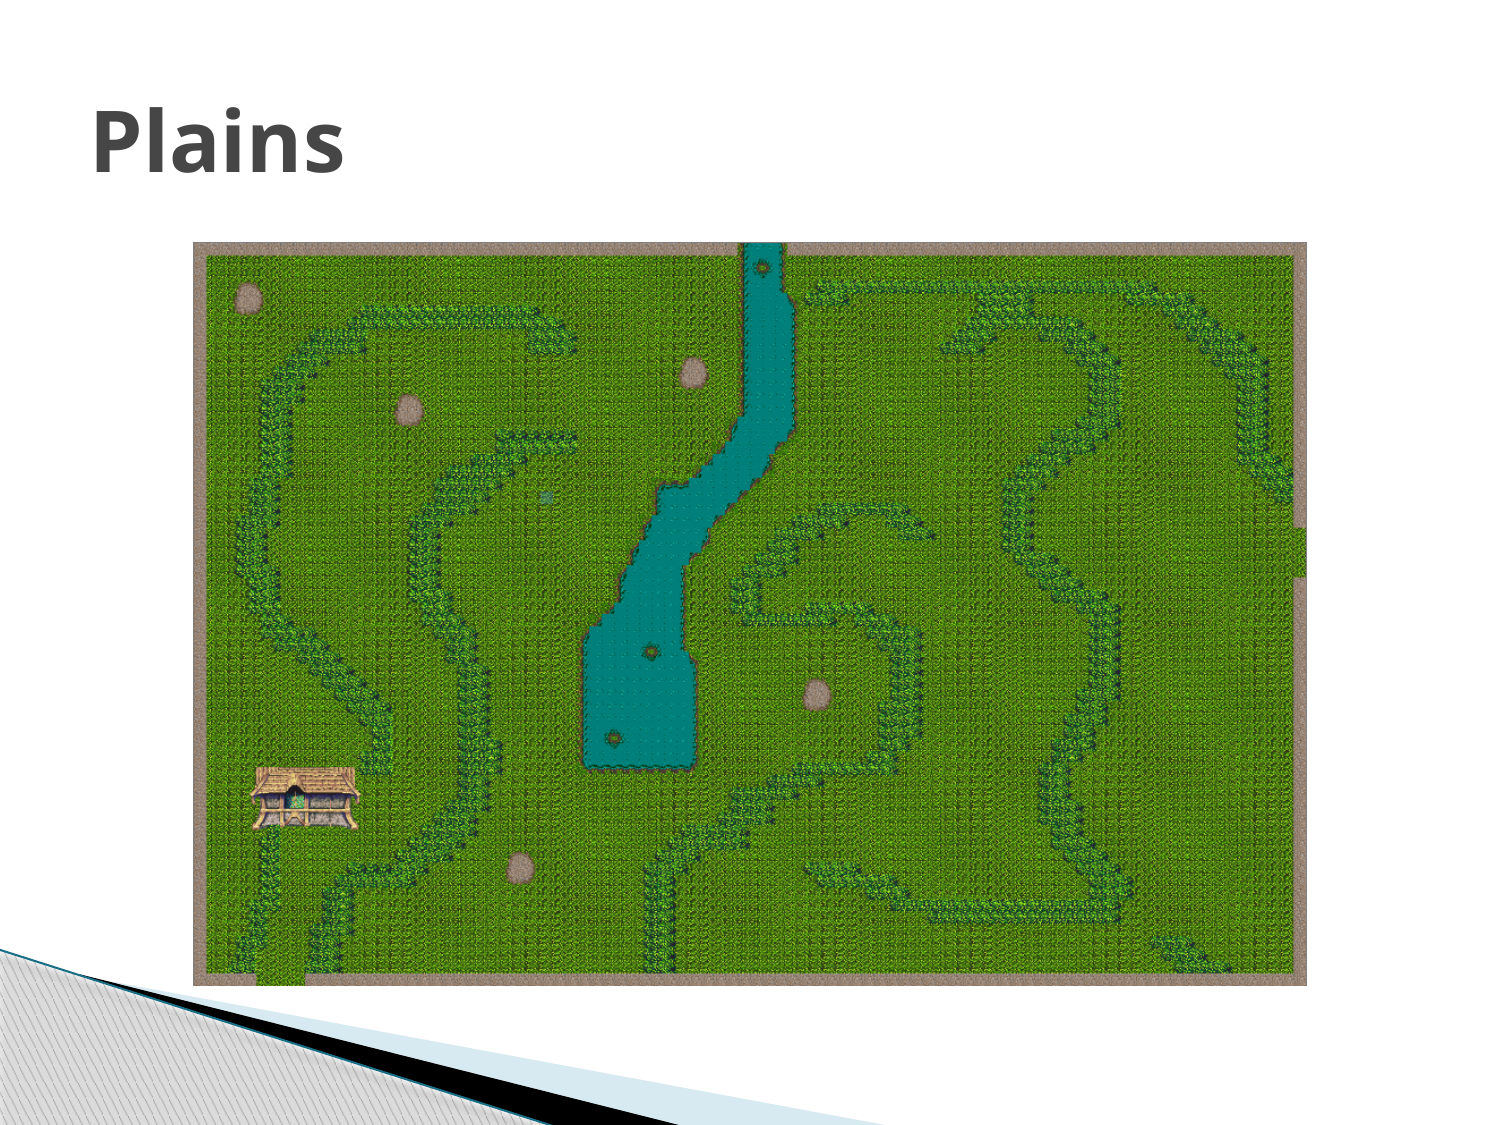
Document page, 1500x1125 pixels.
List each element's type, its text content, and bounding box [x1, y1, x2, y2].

title Plains [75, 45, 1425, 233]
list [192, 242, 1307, 986]
